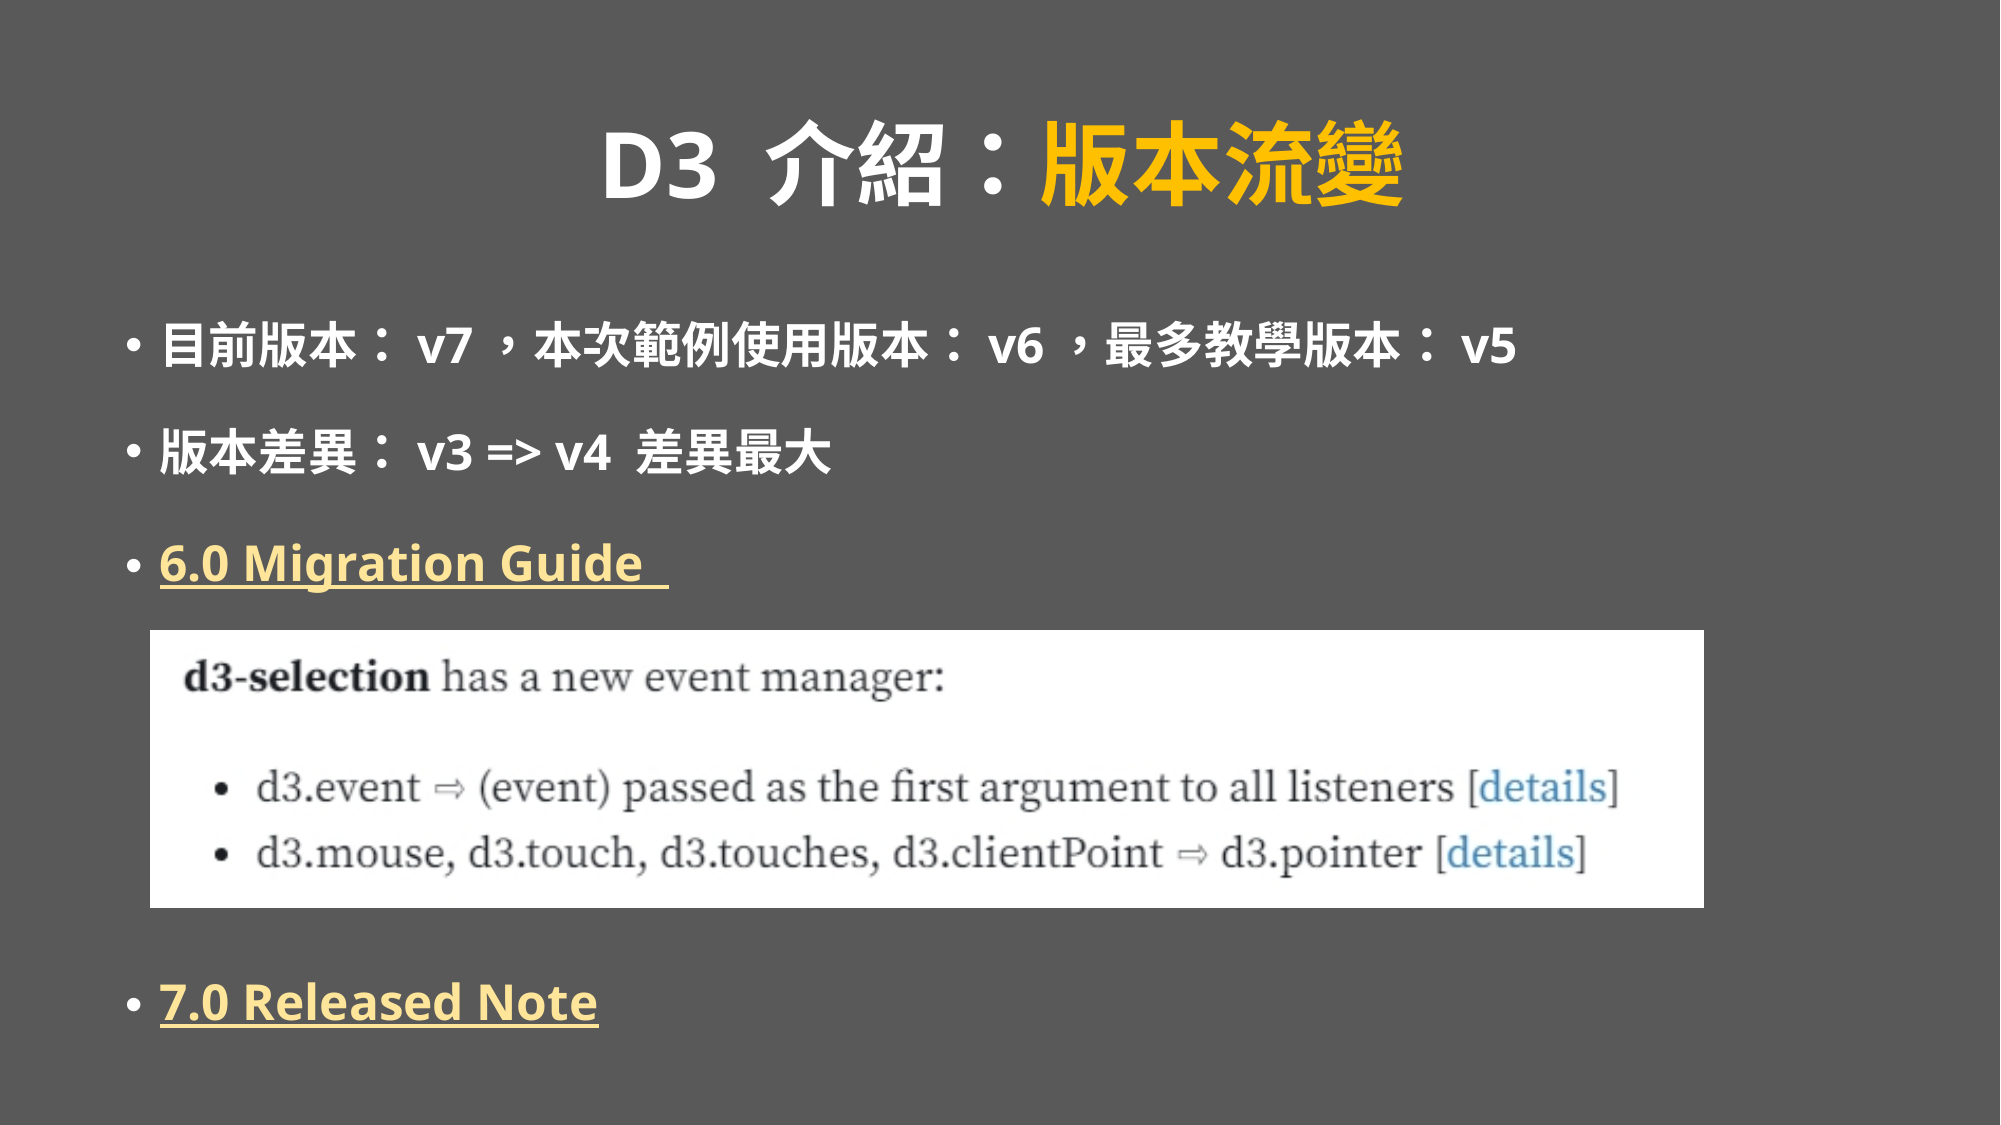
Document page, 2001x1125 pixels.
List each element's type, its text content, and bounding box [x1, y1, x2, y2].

title D3 介紹：版本流變 [110, 59, 1895, 277]
picture [150, 630, 1704, 908]
list 目前版本：v7，本次範例使用版本：v6，最多教學版本：v5 版本差異：v3 => v4 差異最大 6.0 Migration Guide 7.0 Released Note [110, 277, 1895, 1053]
